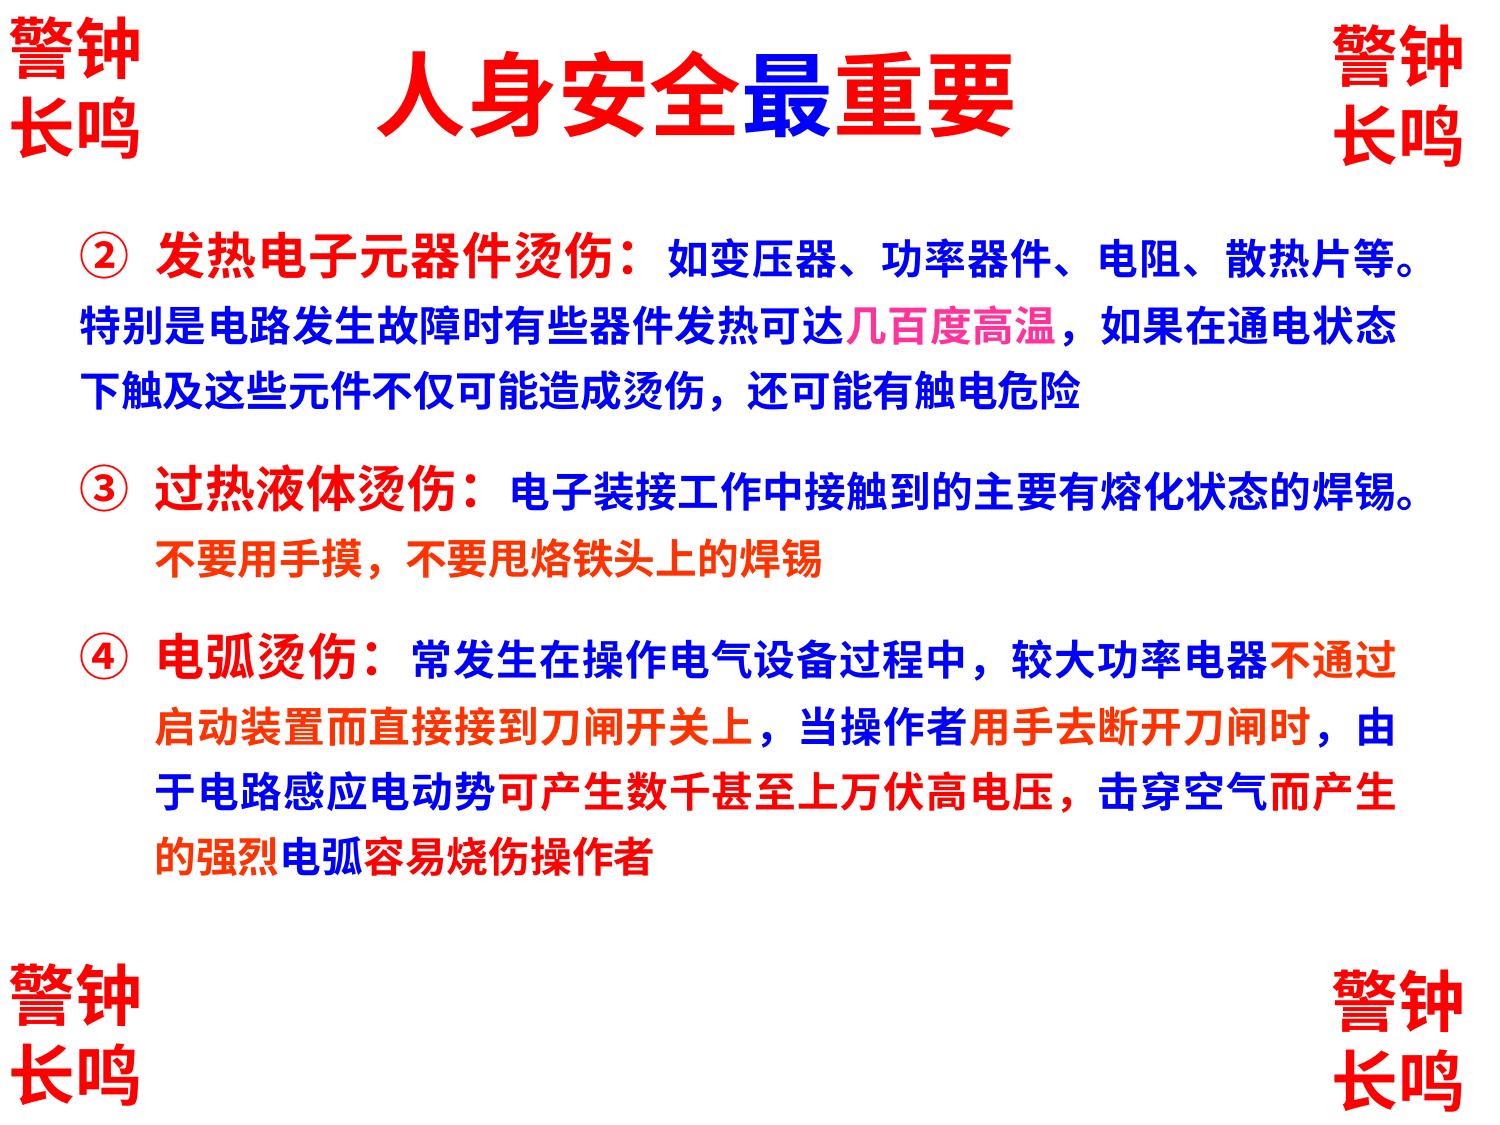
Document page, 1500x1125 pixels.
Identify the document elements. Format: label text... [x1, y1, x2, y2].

text_box ② 发热电子元器件烫伤：如变压器、功率器件、电阻、散热片等。特别是电路发生故障时有些器件发热可达几百度高温，如果在通电状态下触及这些元件不仅可能造成烫伤，还可能有触电危险 过热液体烫伤：电子装接工作中接触到的主要有熔化状态的焊锡。不要用手摸，不要甩烙铁头上的焊锡 电弧烫伤：常发生在操作电气设备过程中，较大功率电器不通过启动装置而直接接到刀闸开关上，当操作者用手去断开刀闸时，由于电路感应电动势可产生数千甚至上万伏高电压，击穿空气而产生的强烈电弧容易烧伤操作者 [64, 199, 1412, 888]
text_box 警钟长鸣 [1316, 7, 1500, 183]
text_box 警钟长鸣 [0, 946, 195, 1121]
text_box 人身安全最重要 [360, 30, 1032, 156]
text_box 警钟长鸣 [0, 0, 195, 175]
text_box 警钟长鸣 [1316, 952, 1500, 1125]
